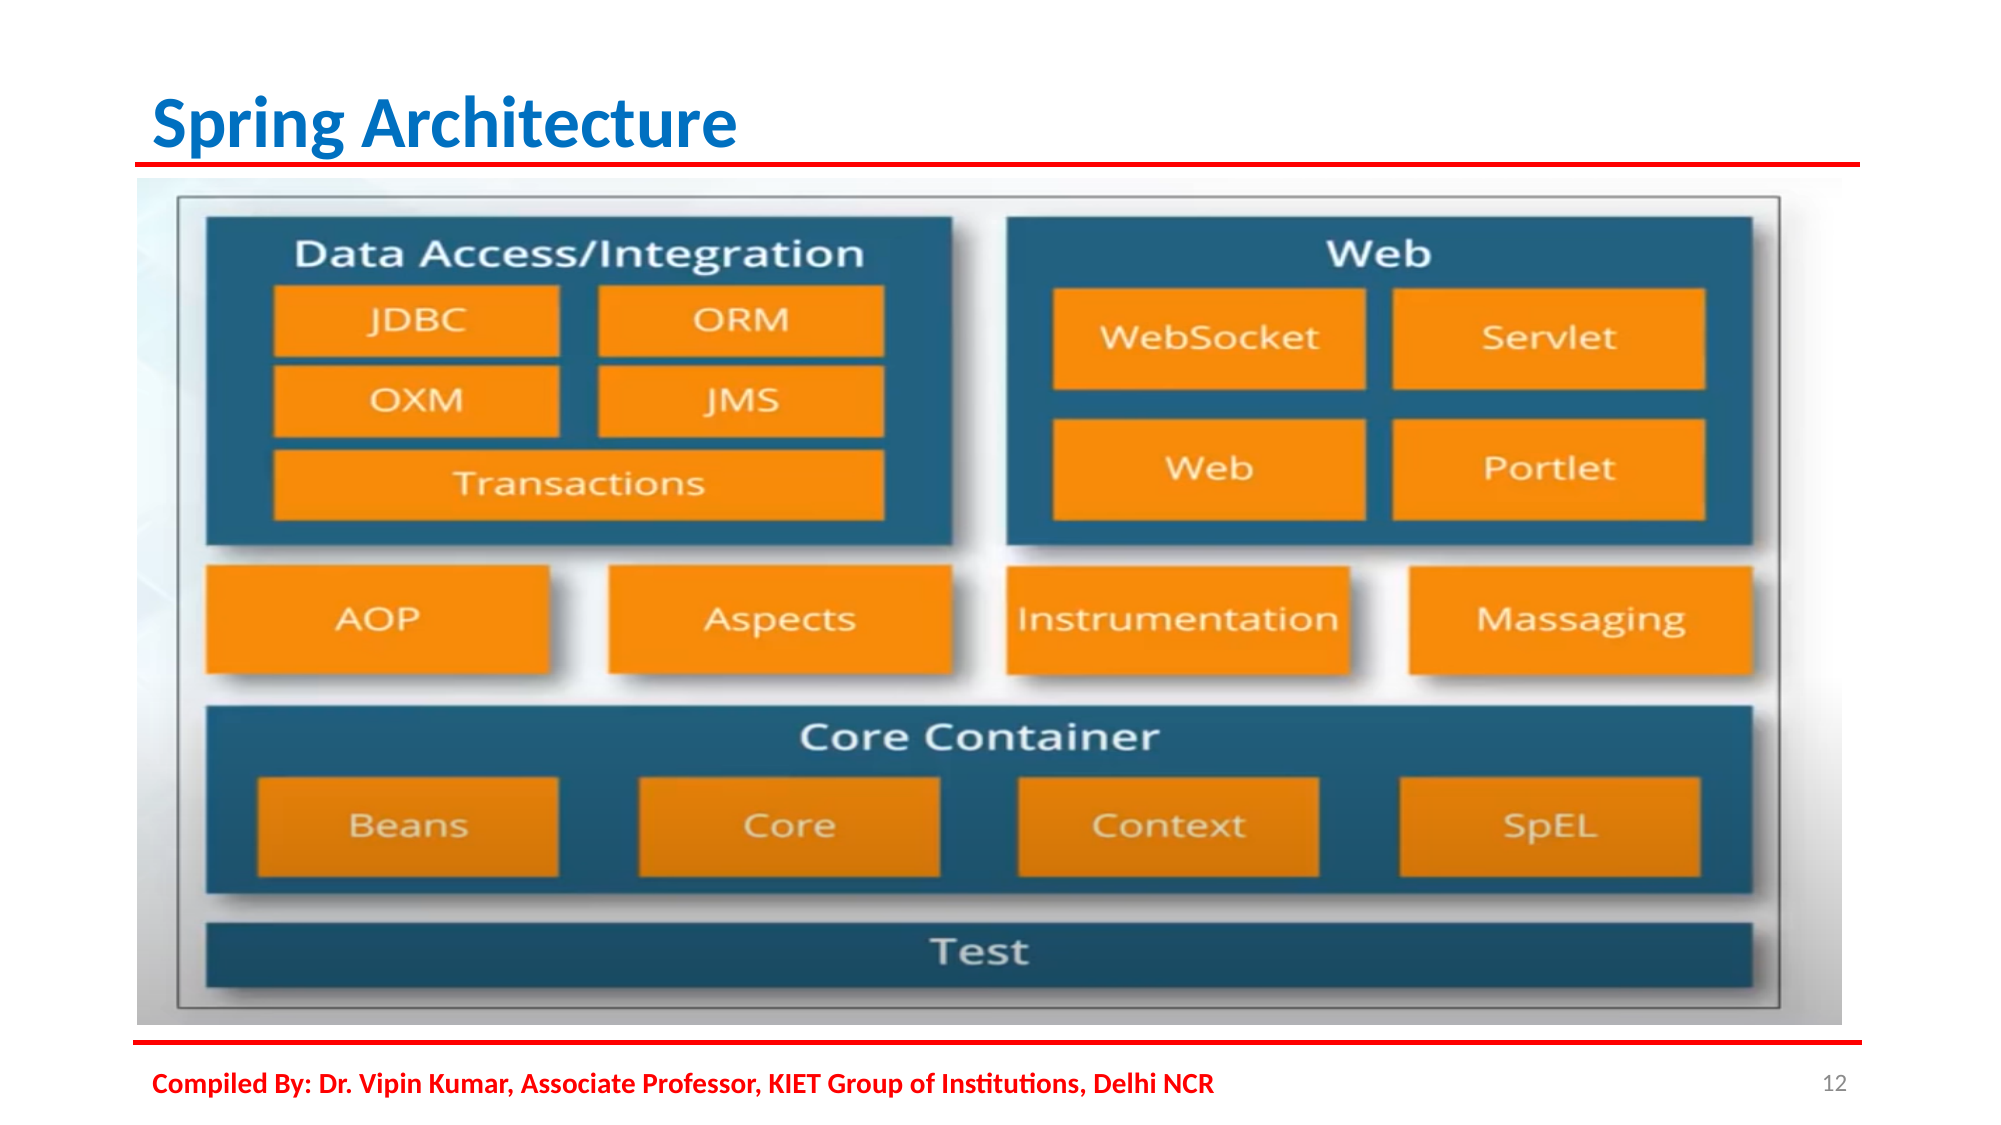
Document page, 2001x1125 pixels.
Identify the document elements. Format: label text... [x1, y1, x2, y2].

title Spring Architecture [137, 59, 1863, 189]
footer Compiled By: Dr. Vipin Kumar, Associate Professor, KIET Group of Institutions, Delhi NCR [137, 1051, 1658, 1112]
picture [137, 178, 1842, 1025]
slide_number 12 [1694, 1051, 1863, 1112]
